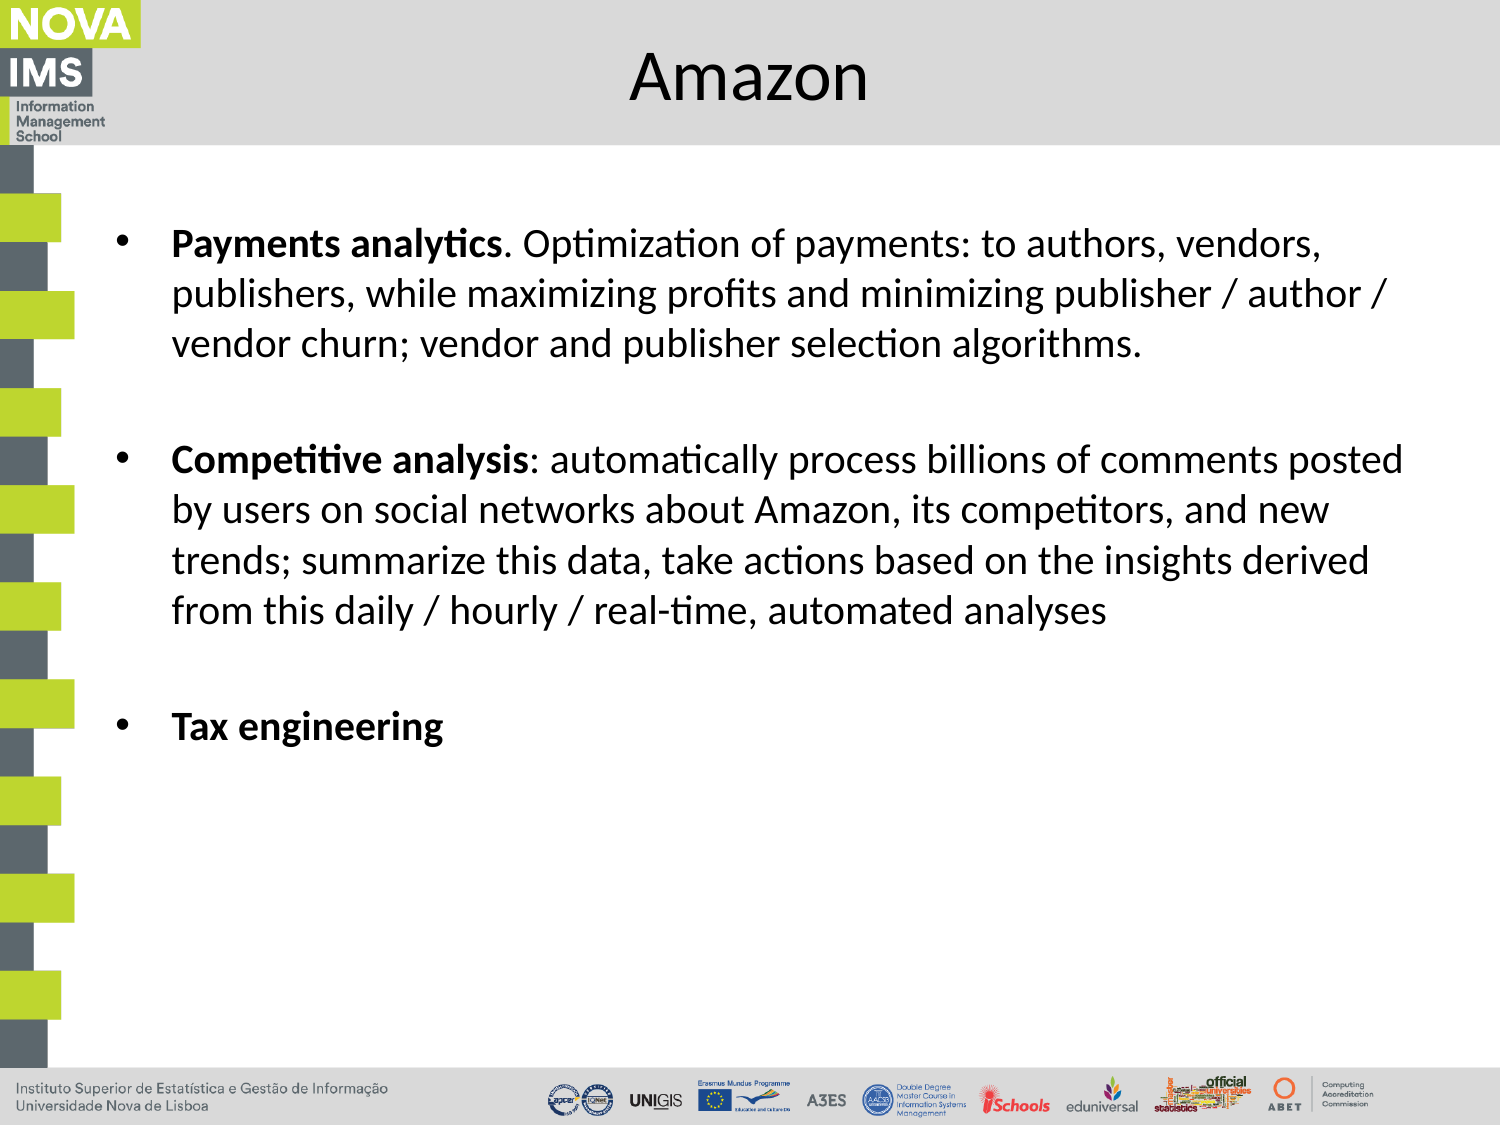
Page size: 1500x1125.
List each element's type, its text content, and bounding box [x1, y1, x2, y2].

picture [0, 0, 1500, 1125]
title Amazon [75, 19, 1425, 124]
list Payments analytics. Optimization of payments: to authors, vendors, publishers, while maximizing profits and minimizing publisher / author / vendor churn; vendor and publisher selection algorithms. Competitive analysis: automatically process billions of comments posted by users on social networks about Amazon, its competitors, and new trends; summarize this data, take actions based on the insights derived from this daily / hourly / real-time, automated analyses Tax engineering [100, 208, 1451, 1035]
